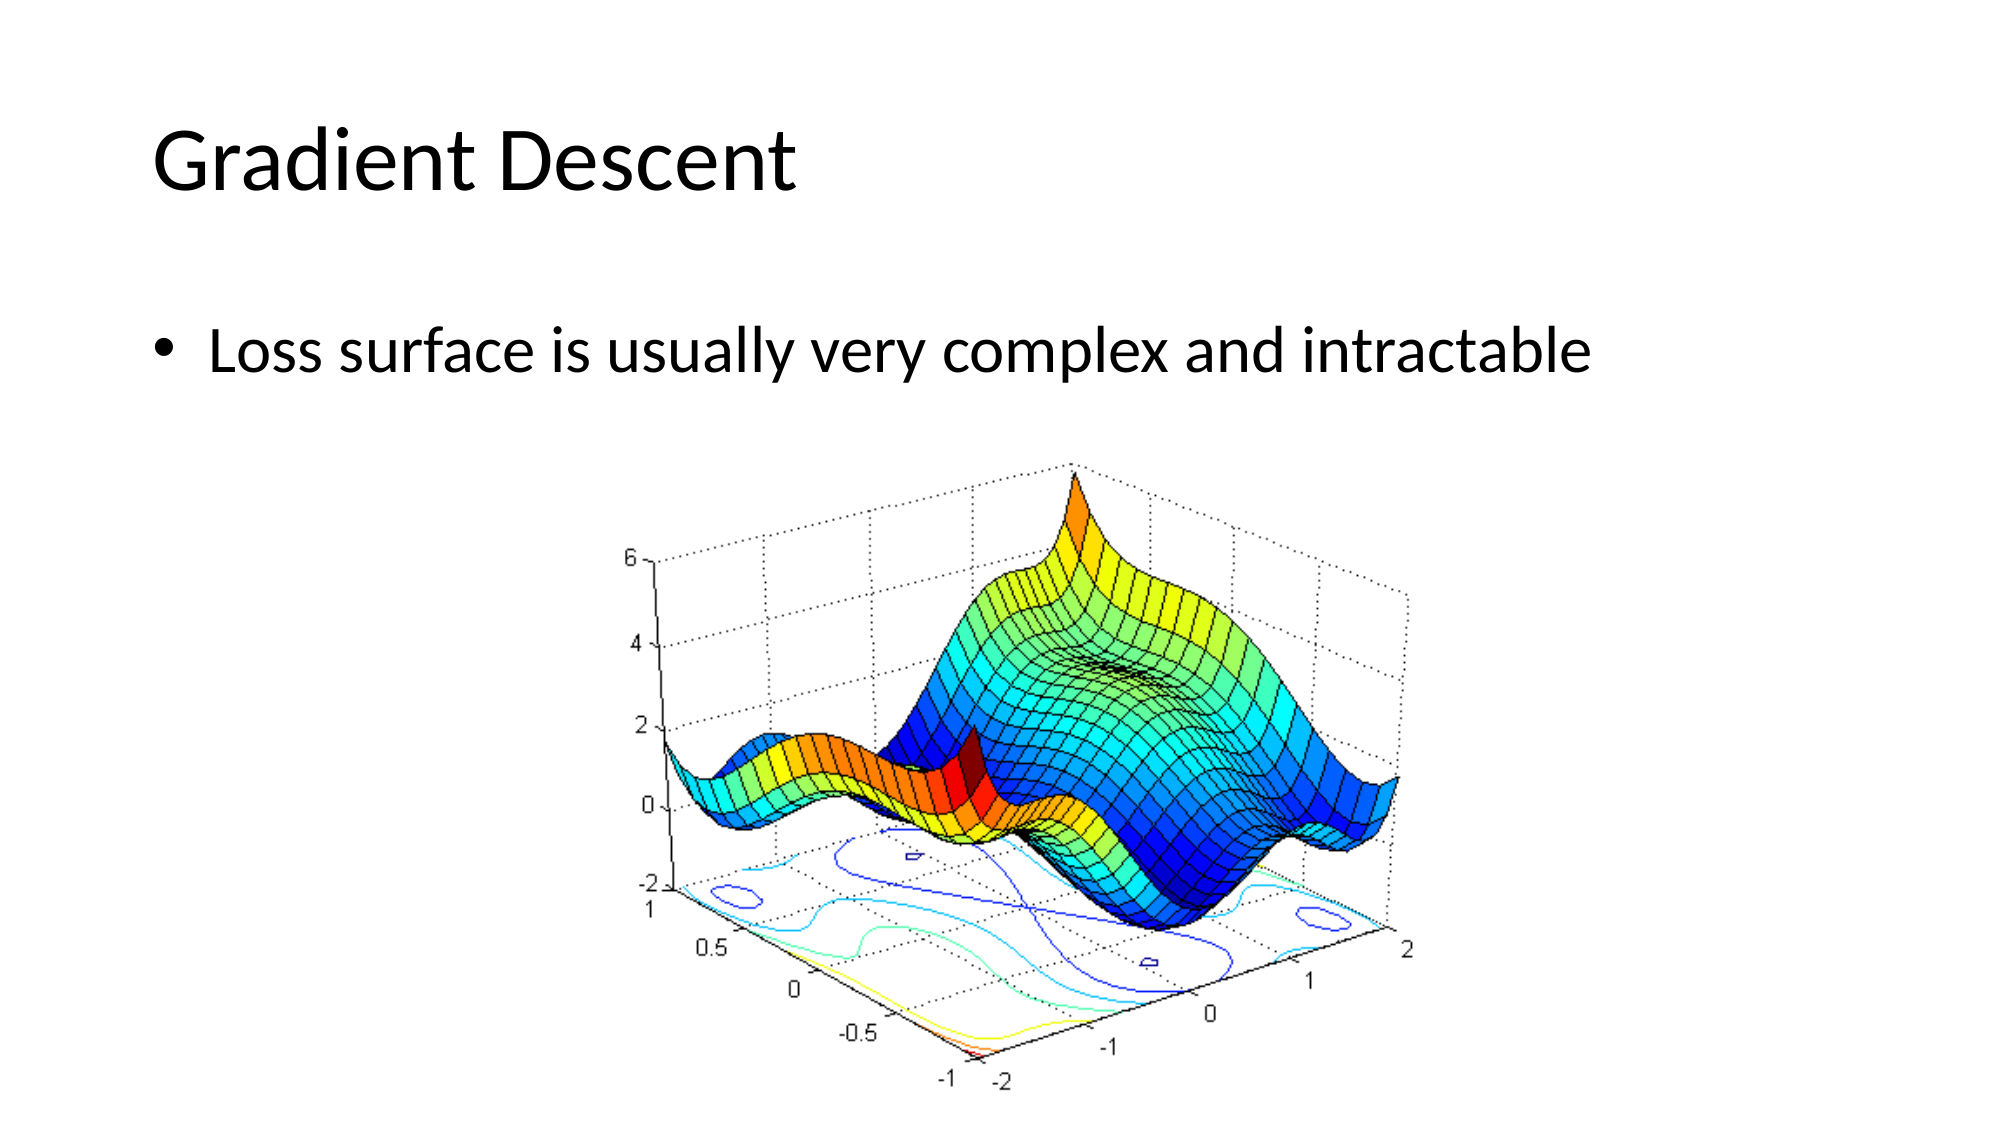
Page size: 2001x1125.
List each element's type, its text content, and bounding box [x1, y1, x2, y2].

picture [523, 394, 1498, 1125]
title Gradient Descent [137, 45, 1863, 263]
list Loss surface is usually very complex and intractable [137, 298, 1863, 1013]
